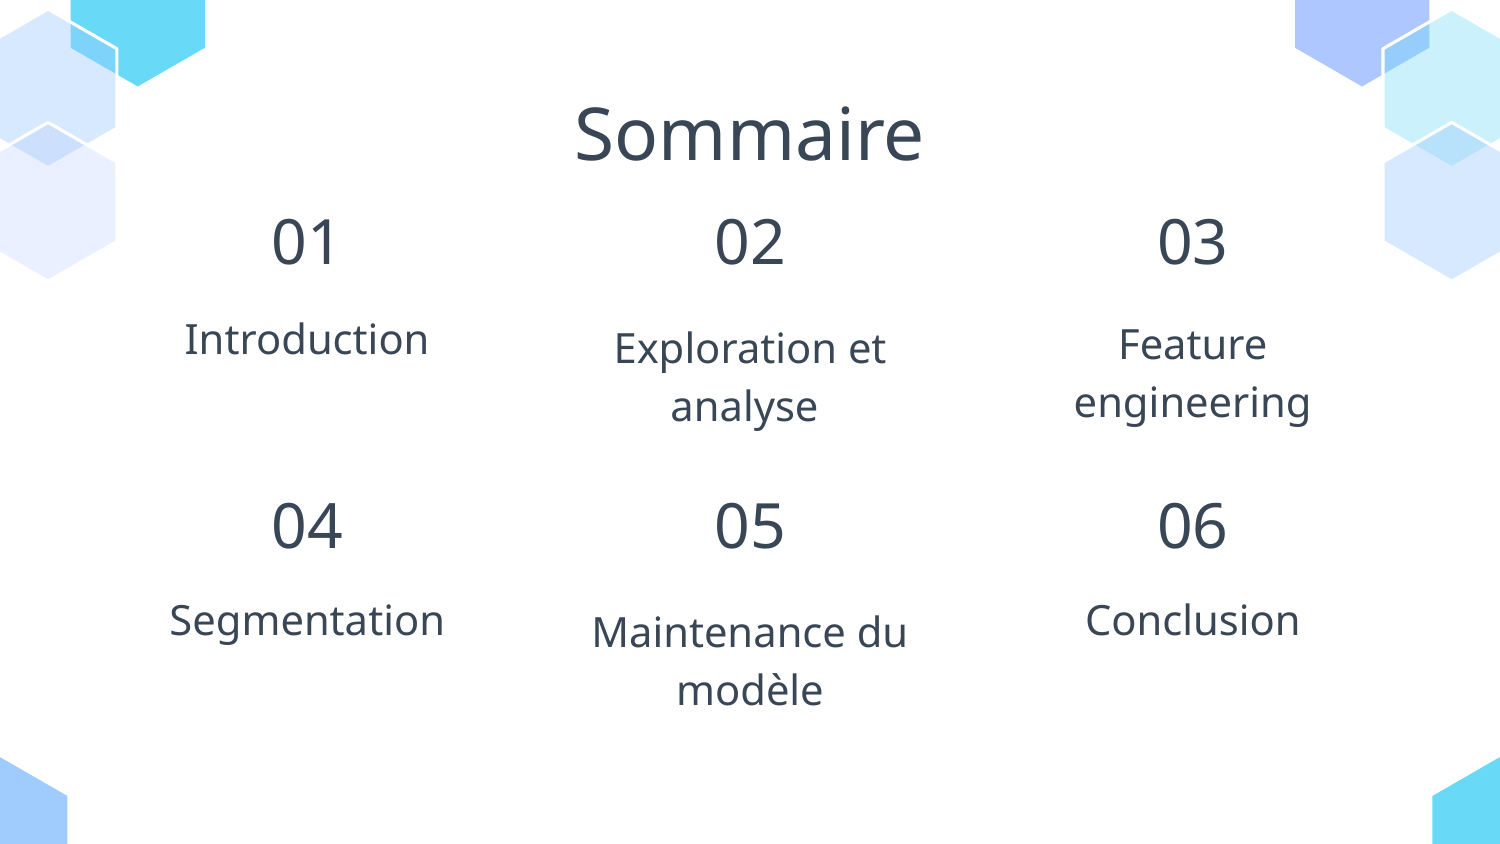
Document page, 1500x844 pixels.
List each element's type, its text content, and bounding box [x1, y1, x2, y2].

title 02 [689, 198, 811, 292]
title 03 [1132, 198, 1254, 292]
title 04 [246, 482, 368, 577]
title 05 [689, 482, 811, 577]
subtitle Introduction [118, 298, 497, 378]
title 01 [246, 198, 368, 292]
title 06 [1132, 482, 1254, 577]
subtitle Conclusion [1003, 579, 1382, 660]
subtitle Maintenance du modèle [560, 648, 940, 729]
subtitle Feature engineering [1003, 361, 1382, 441]
subtitle Exploration et analyse [560, 365, 940, 445]
title Sommaire [118, 72, 1382, 167]
subtitle Segmentation [118, 579, 497, 660]
